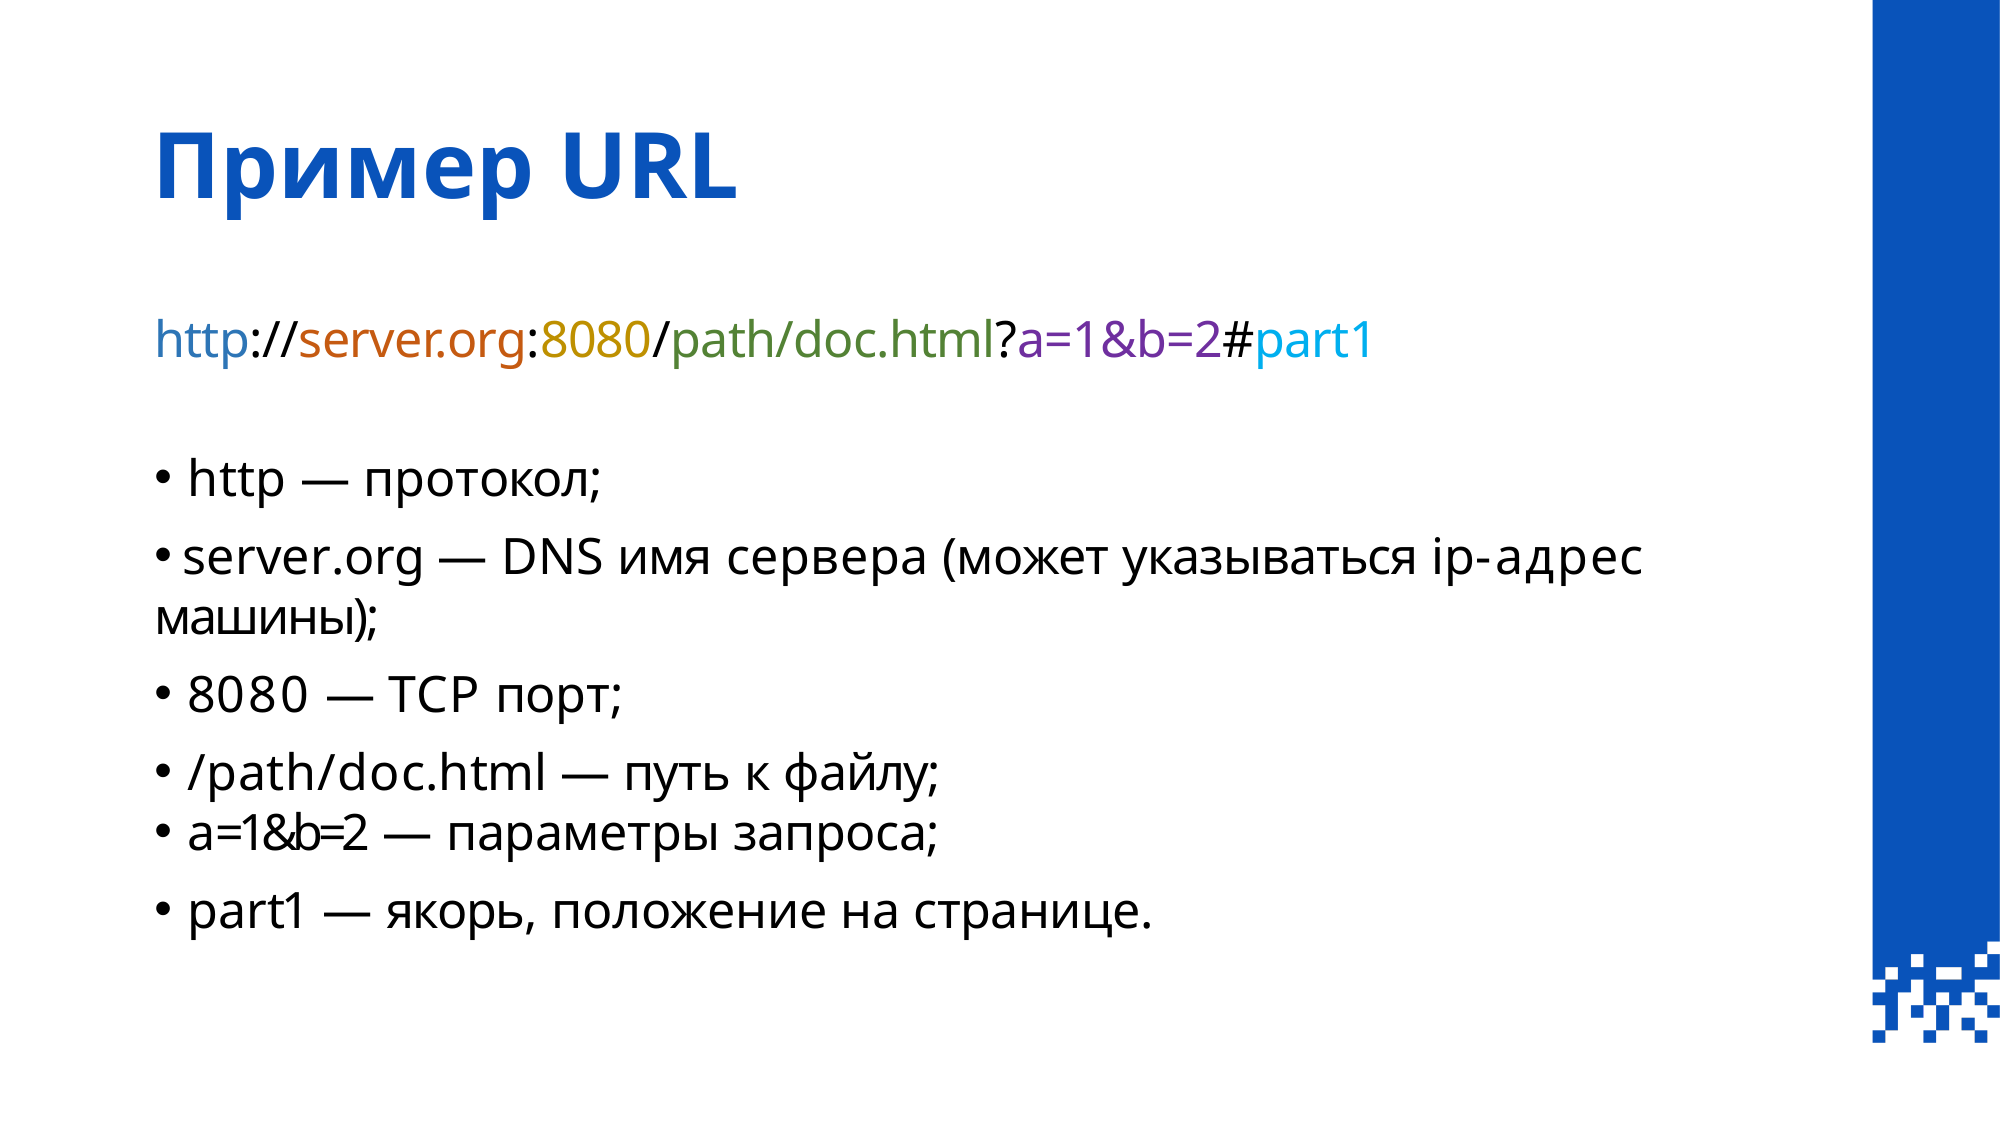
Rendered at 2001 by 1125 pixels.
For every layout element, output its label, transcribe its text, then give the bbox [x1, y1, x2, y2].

list http://server.org:8080/path/doc.html?a=1&b=2#part1 http — протокол; server.org — DNS имя сервера (может указываться ip-адрес машины); 8080 — TCP порт; /path/doc.html — путь к файлу; a=1&b=2 — параметры запроса; part1 — якорь, положение на странице. [137, 299, 1863, 948]
title Пример URL [137, 59, 1863, 278]
picture [1872, 0, 2000, 1043]
